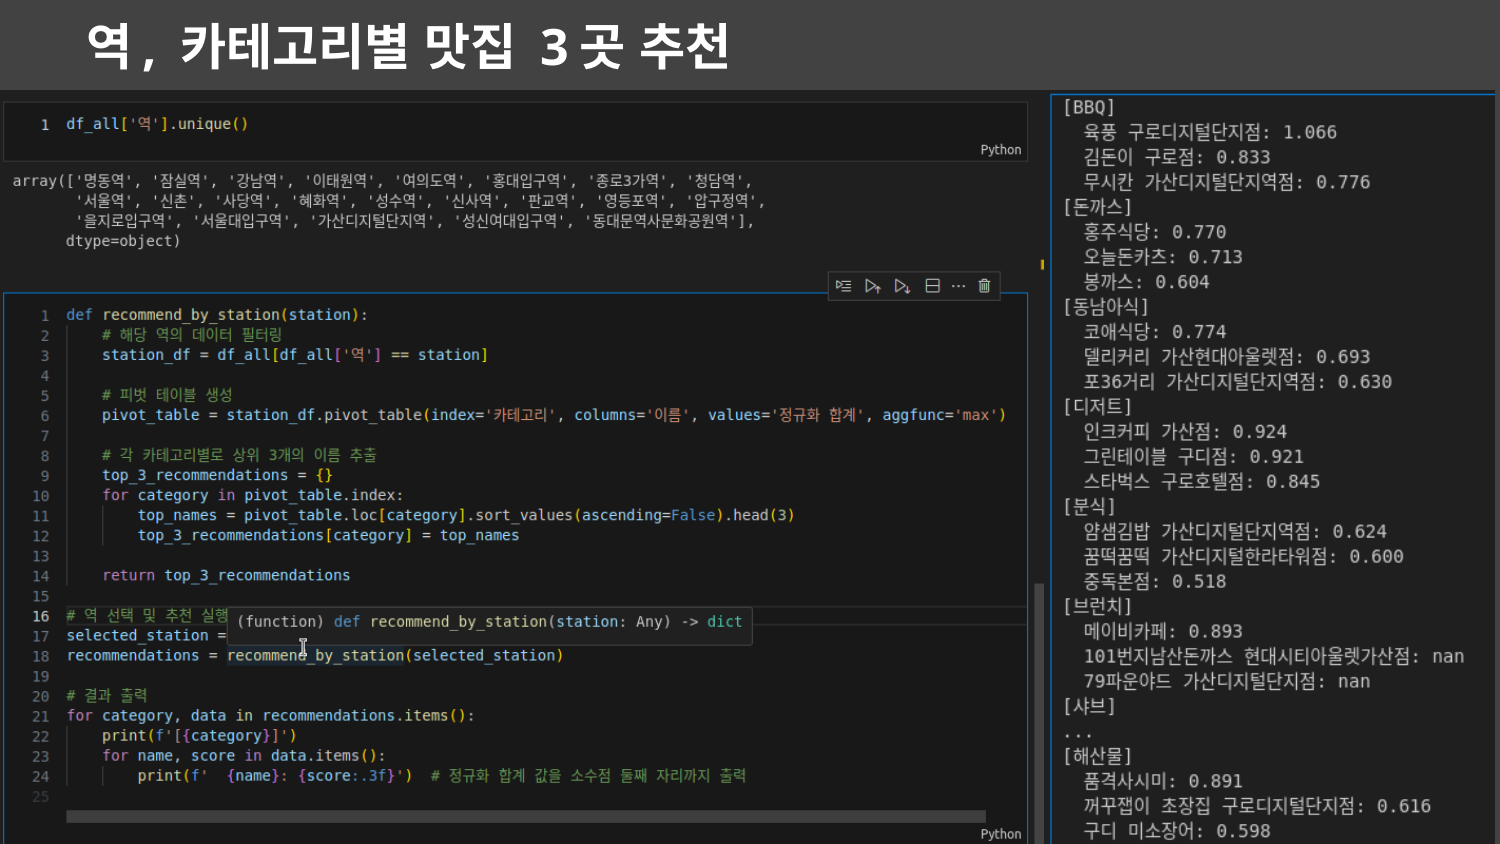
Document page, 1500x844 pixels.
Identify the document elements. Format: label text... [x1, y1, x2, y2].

picture [0, 89, 1495, 844]
title 역, 카테고리별 맛집 3곳 추천 [0, 0, 951, 88]
